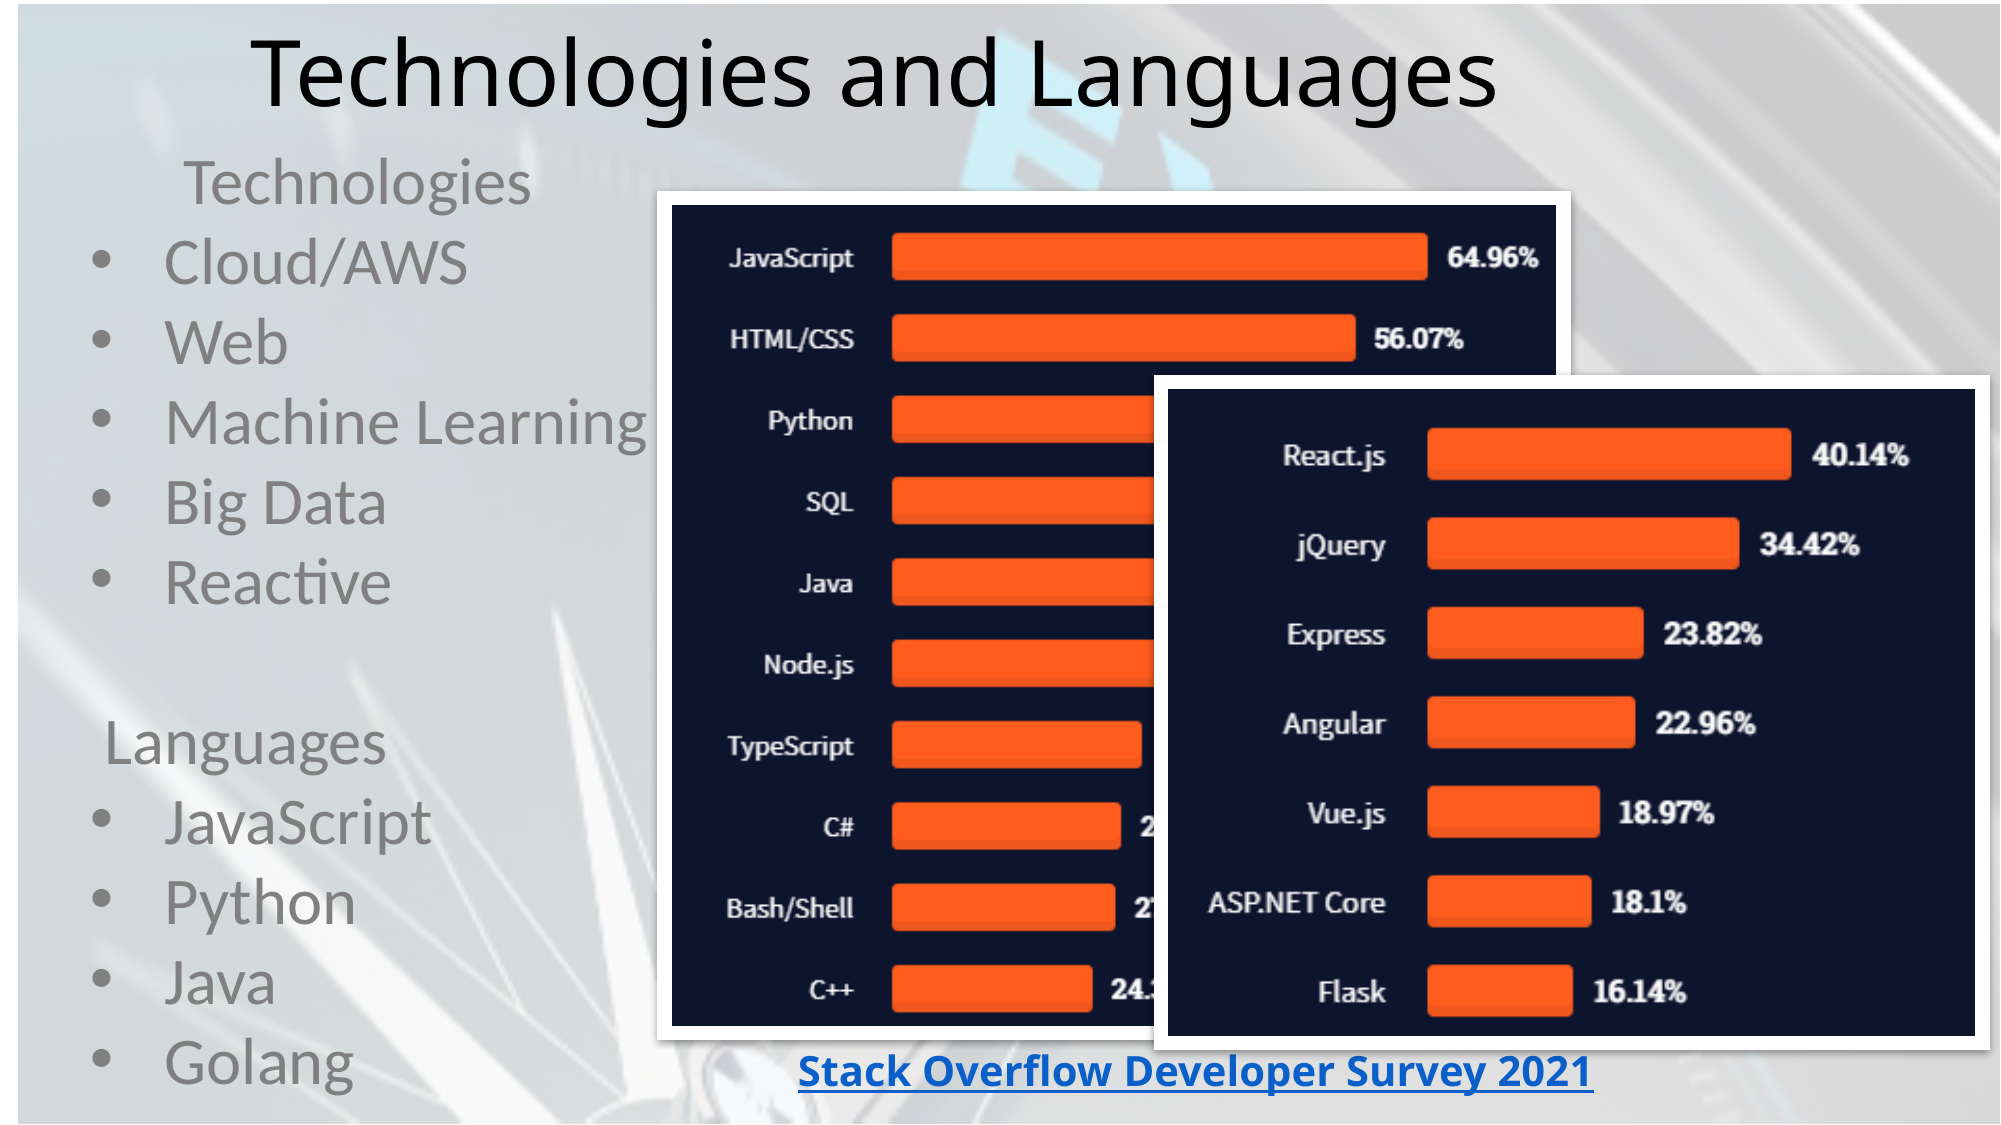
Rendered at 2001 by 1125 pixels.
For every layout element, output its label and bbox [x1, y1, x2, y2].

text_box [0, 0, 2000, 1125]
picture [18, 4, 2000, 1125]
